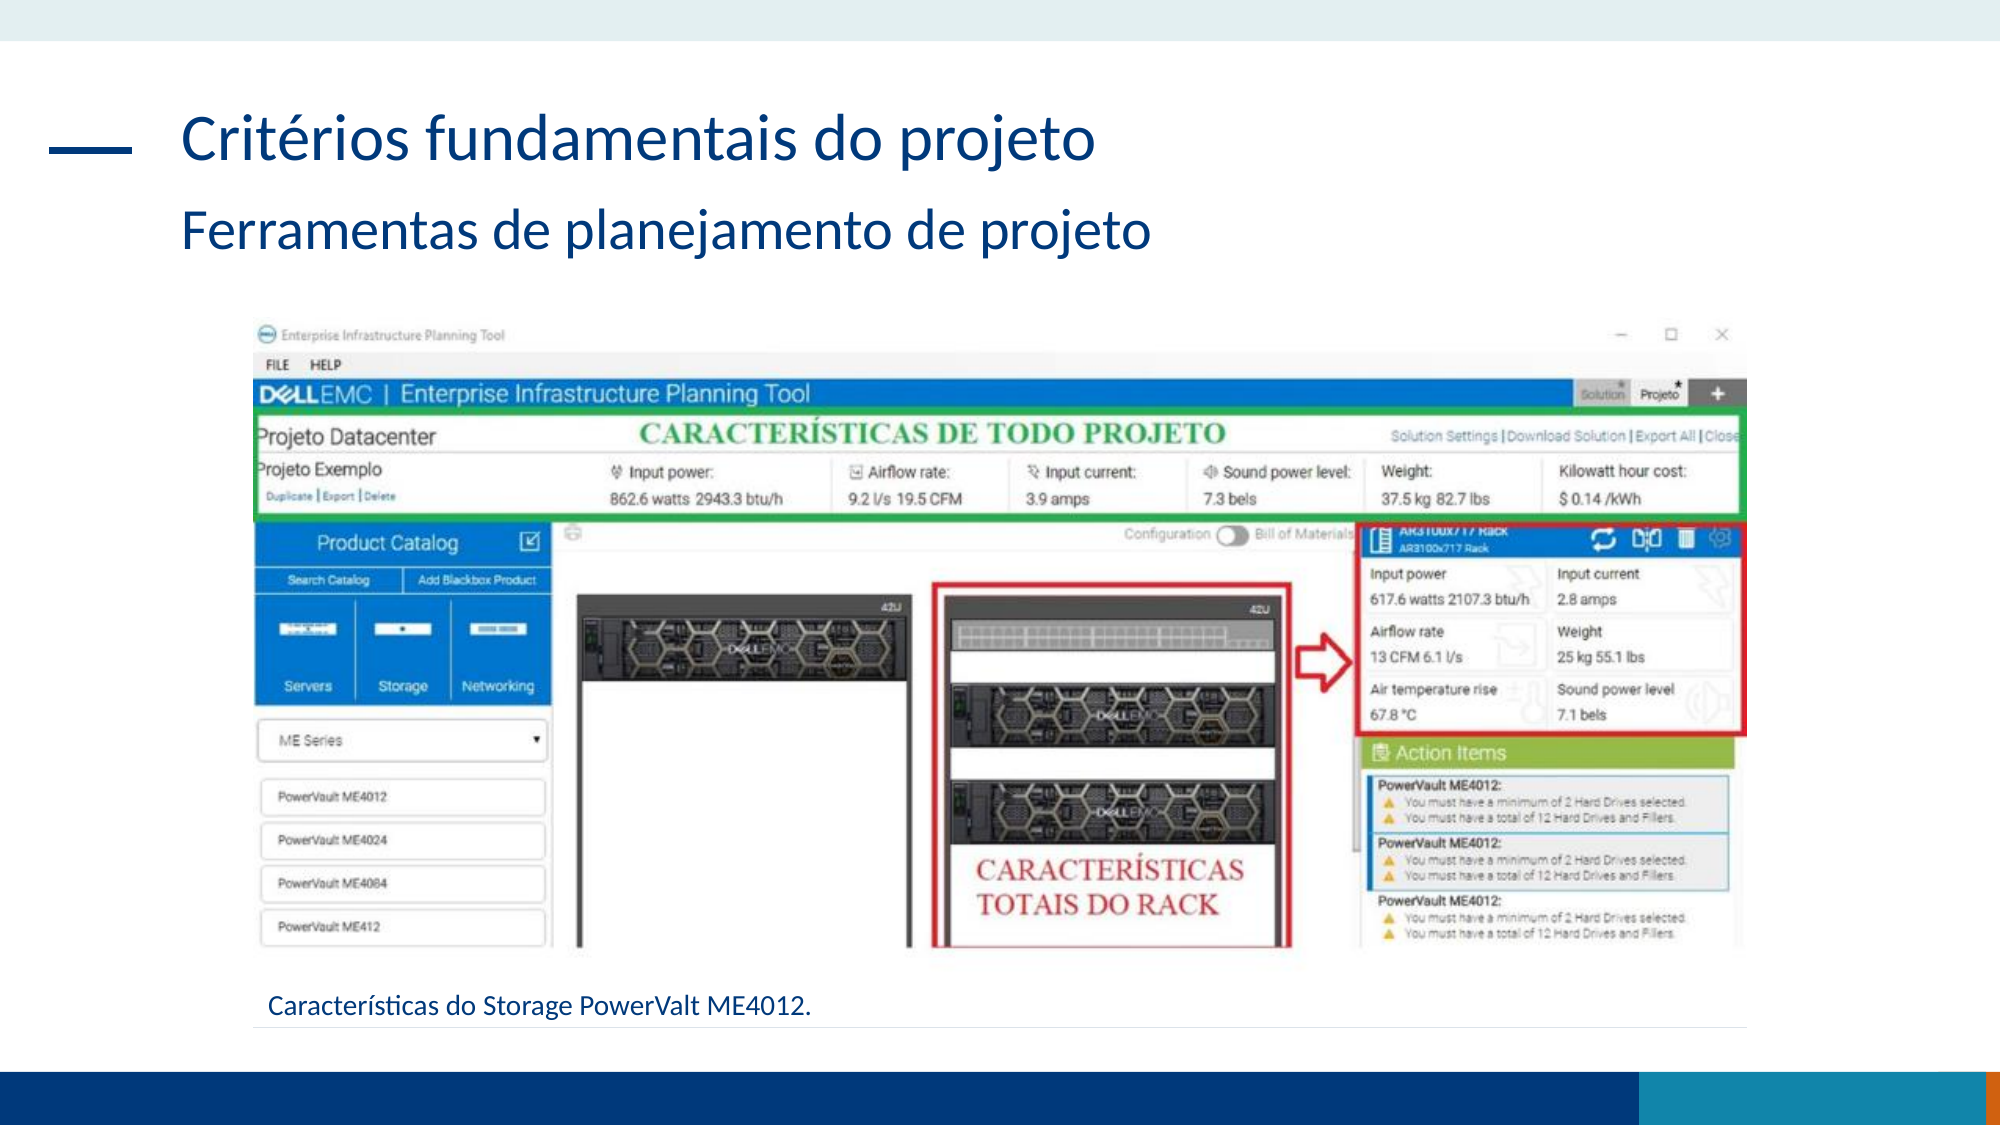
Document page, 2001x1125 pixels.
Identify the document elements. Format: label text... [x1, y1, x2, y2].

text_box Características do Storage PowerValt ME4012. [253, 978, 1919, 1029]
text_box Ferramentas de planejamento de projeto [167, 191, 1479, 281]
picture [253, 317, 1747, 972]
list Critérios fundamentais do projeto [167, 95, 1833, 237]
